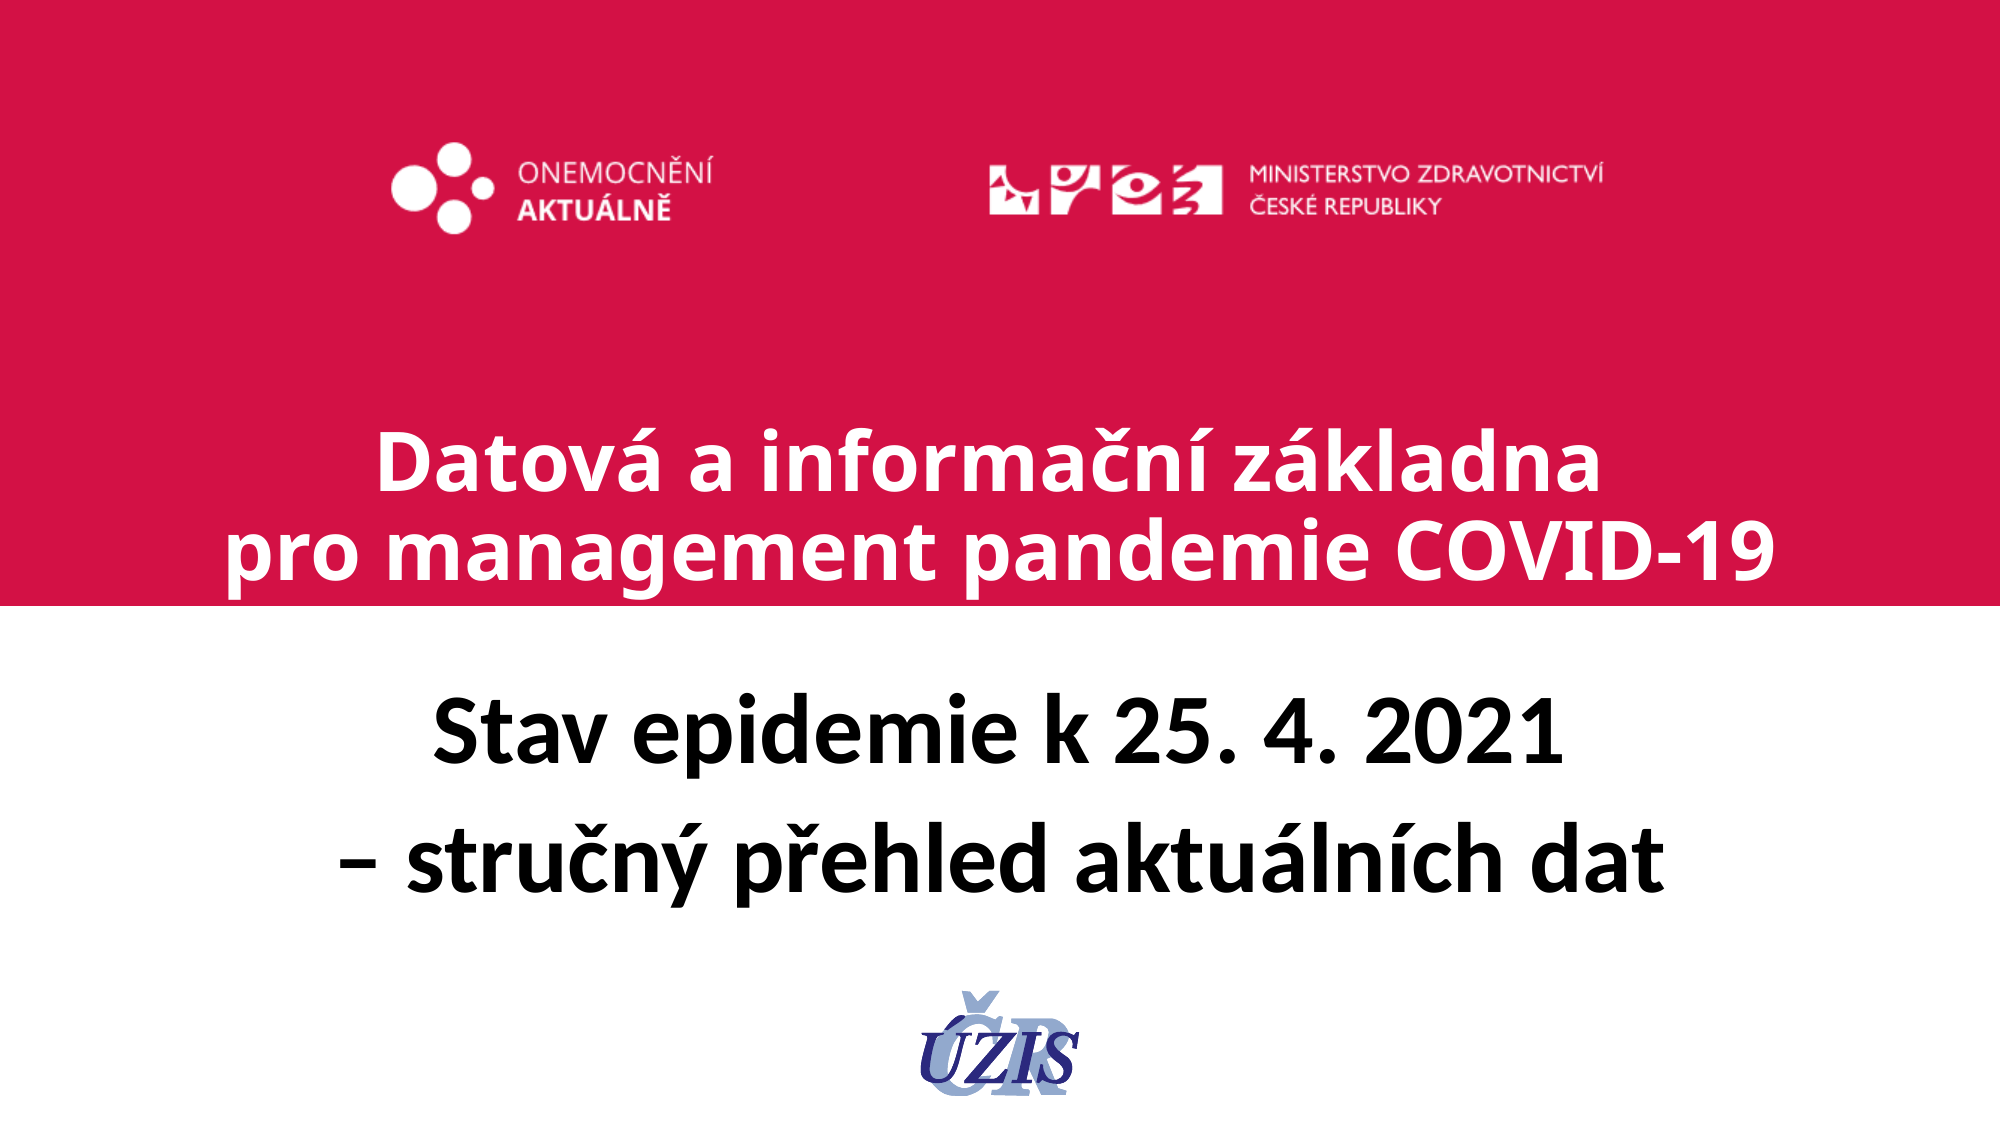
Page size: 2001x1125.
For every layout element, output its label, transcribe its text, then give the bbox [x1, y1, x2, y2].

title Datová a informační základna pro management pandemie COVID-19 [0, 410, 2000, 606]
subtitle Stav epidemie k 25. 4. 2021 – stručný přehled aktuálních dat [23, 605, 1977, 986]
